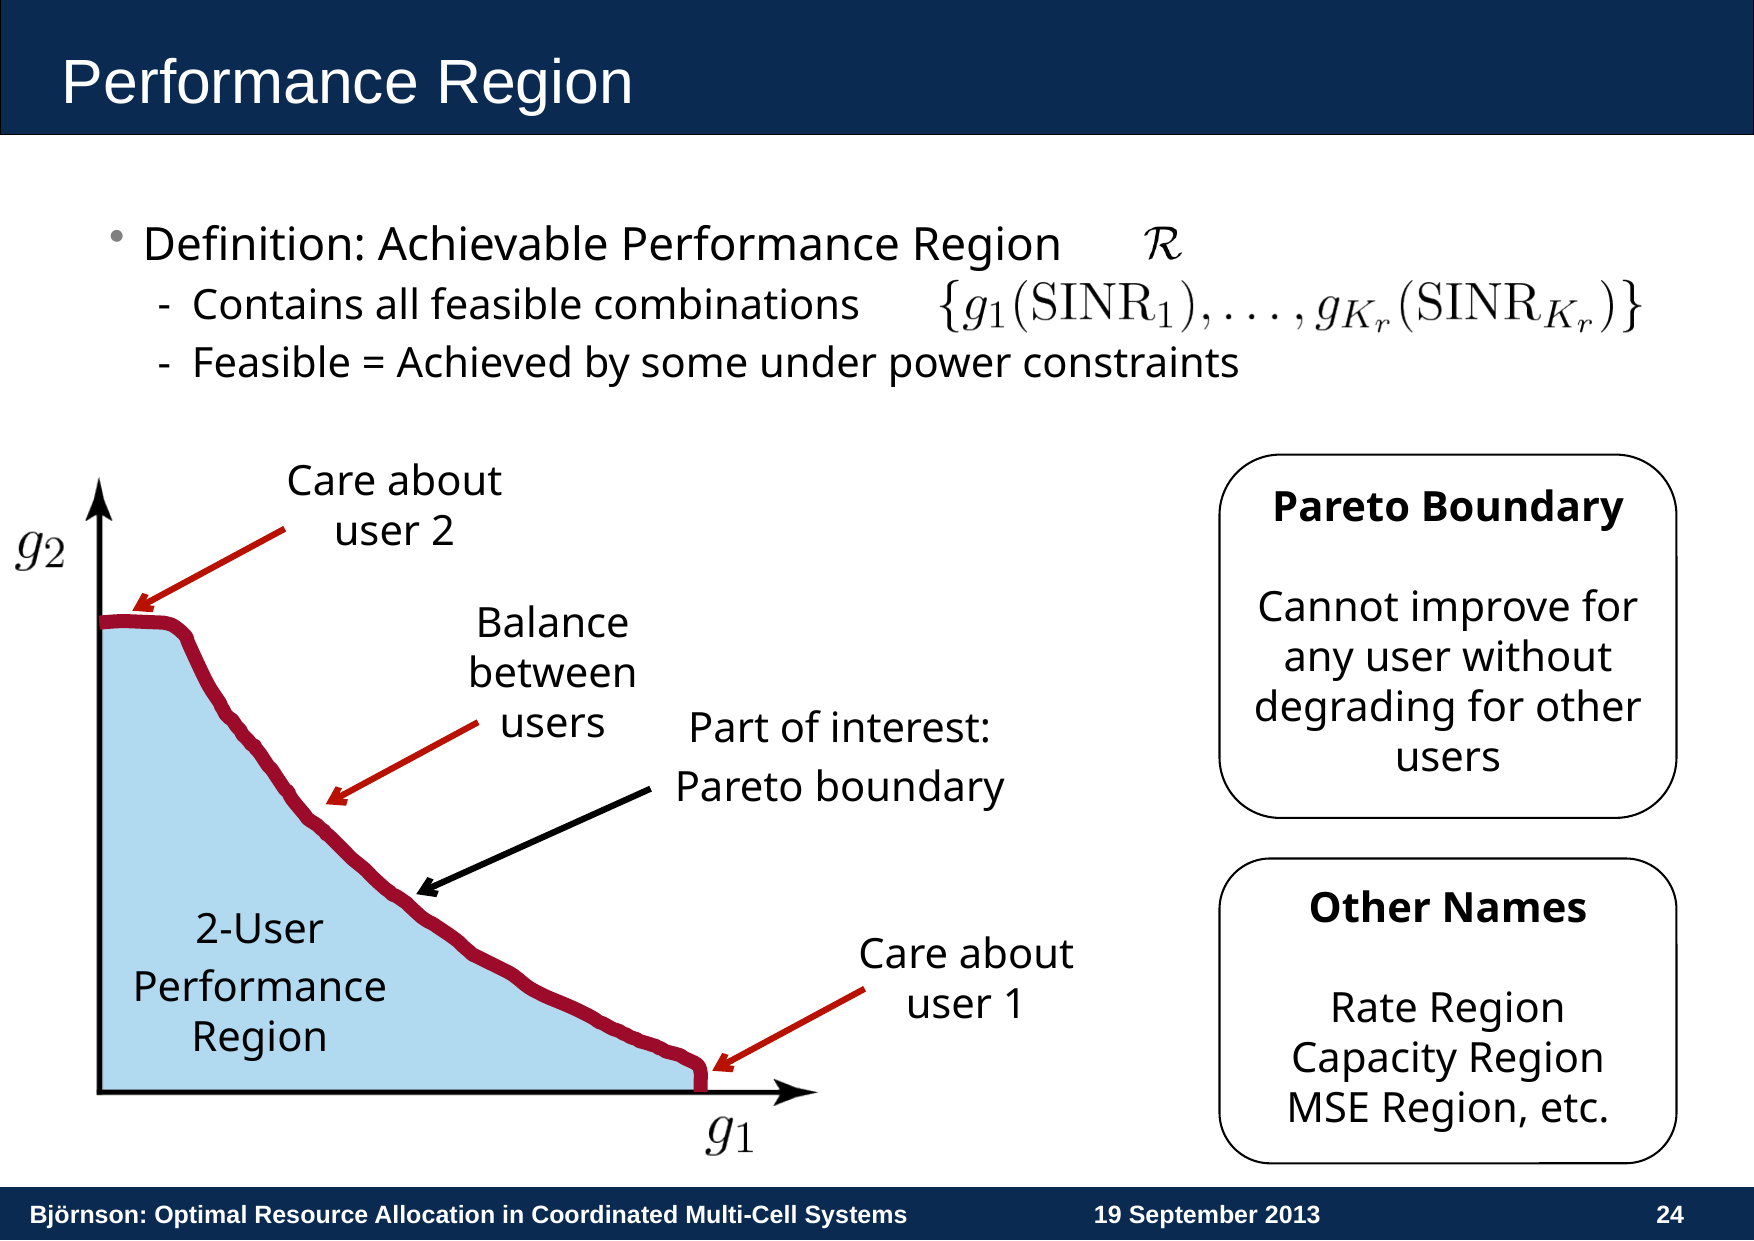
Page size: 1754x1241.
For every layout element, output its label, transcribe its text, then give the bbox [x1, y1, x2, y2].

footer 19 September 2013 [829, 1180, 1586, 1241]
picture [14, 477, 818, 1164]
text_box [132, 528, 285, 612]
text_box Pareto Boundary Cannot improve for any user without degrading for other users [1219, 454, 1677, 818]
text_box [415, 788, 651, 895]
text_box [325, 721, 479, 805]
title Performance Region [61, 22, 1663, 135]
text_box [711, 988, 865, 1072]
text_box Part of interest: Pareto boundary [822, 693, 1164, 846]
picture [1131, 218, 1197, 269]
text_box Other Names Rate Region Capacity Region MSE Region, etc. [1219, 858, 1677, 1164]
picture [936, 275, 1645, 371]
text_box Care about user 2 [85, 446, 719, 476]
slide_number Björnson: Optimal Resource Allocation in Coordinated Multi-Cell Systems [14, 1180, 829, 1241]
text_box Care about user 1 [822, 919, 1219, 1072]
slide_number 24 [1627, 1180, 1714, 1241]
